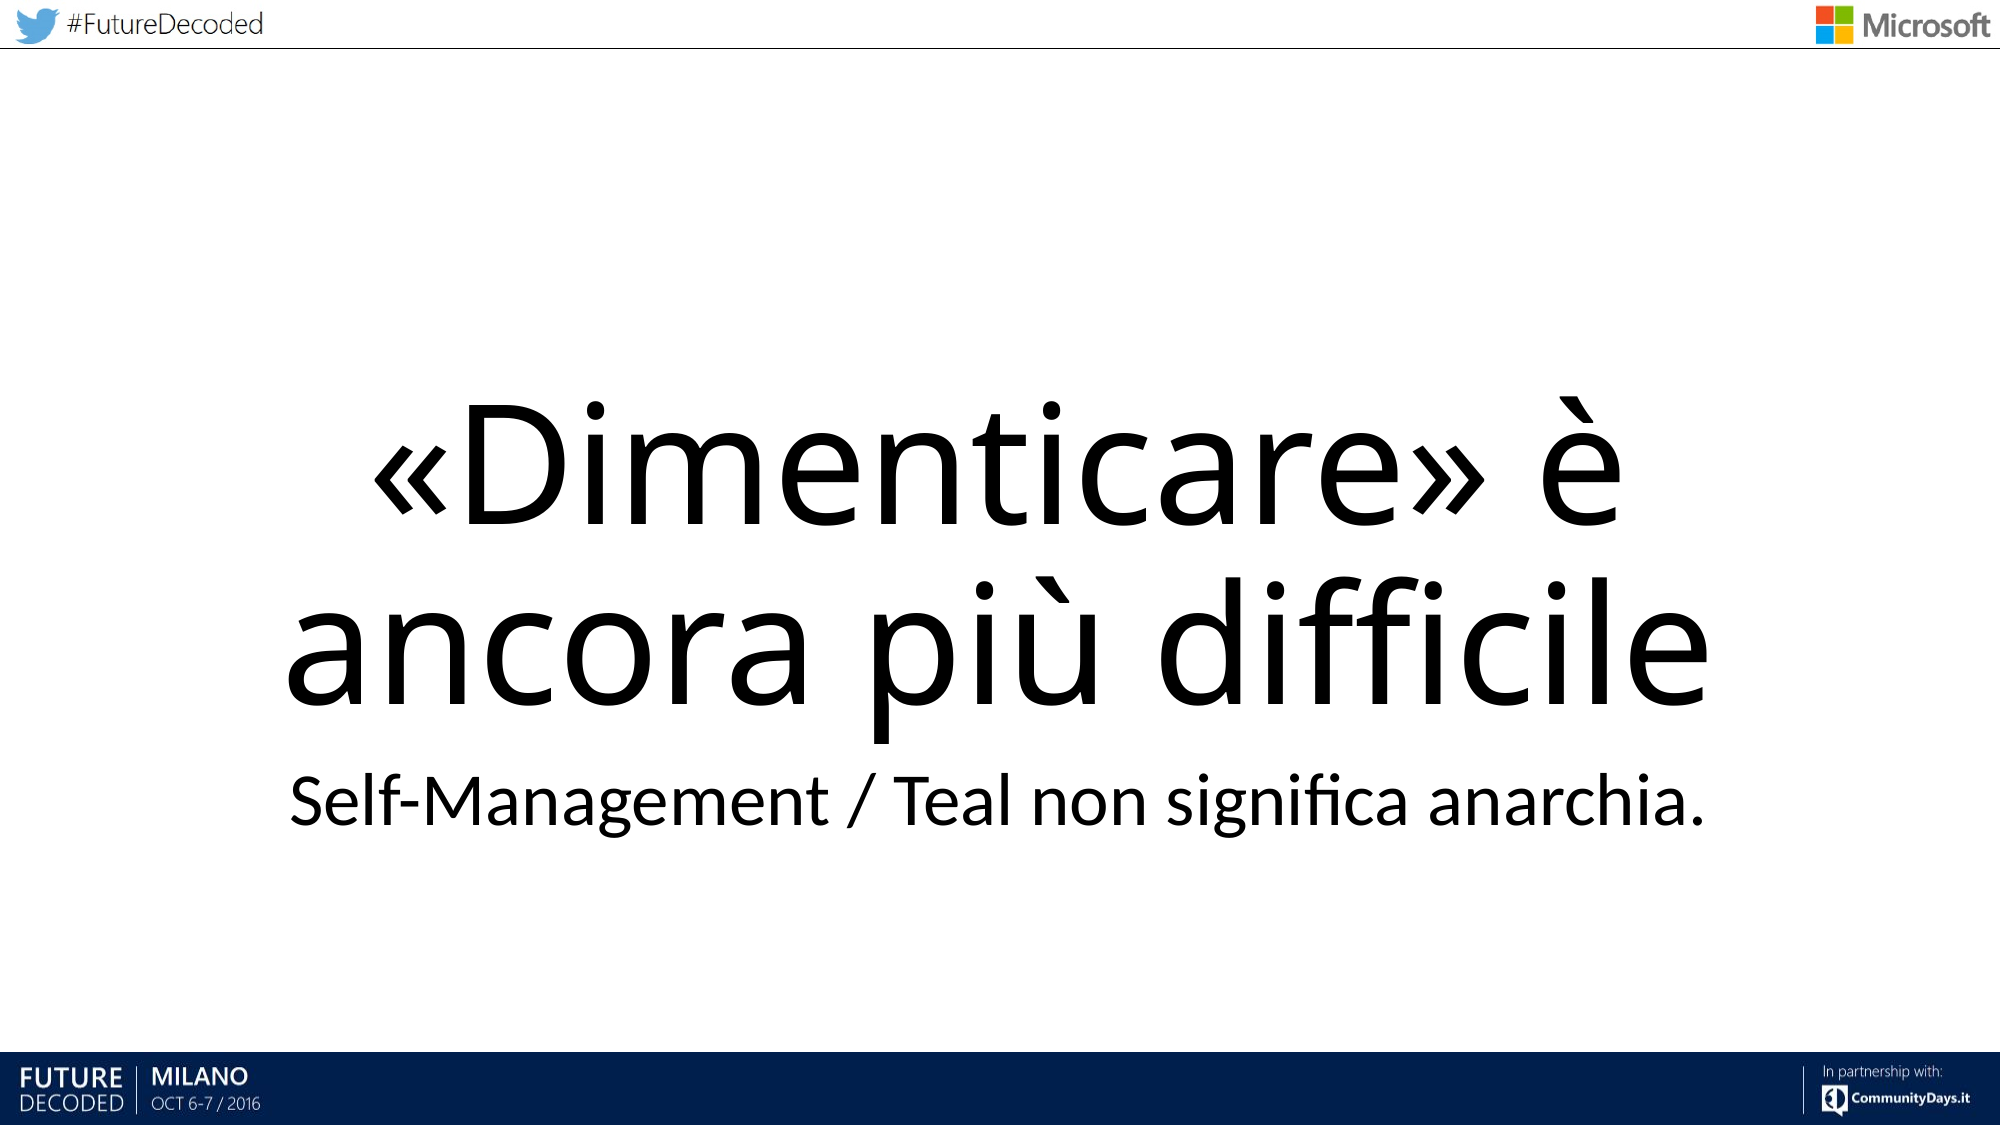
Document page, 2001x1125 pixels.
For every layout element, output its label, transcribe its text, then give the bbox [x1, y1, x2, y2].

title «Dimenticare» è ancora più difficile [136, 280, 1862, 749]
list Self-Management / Teal non significa anarchia. [136, 752, 1862, 999]
picture [0, 1052, 2000, 1125]
picture [0, 0, 268, 48]
picture [1812, 0, 2000, 48]
